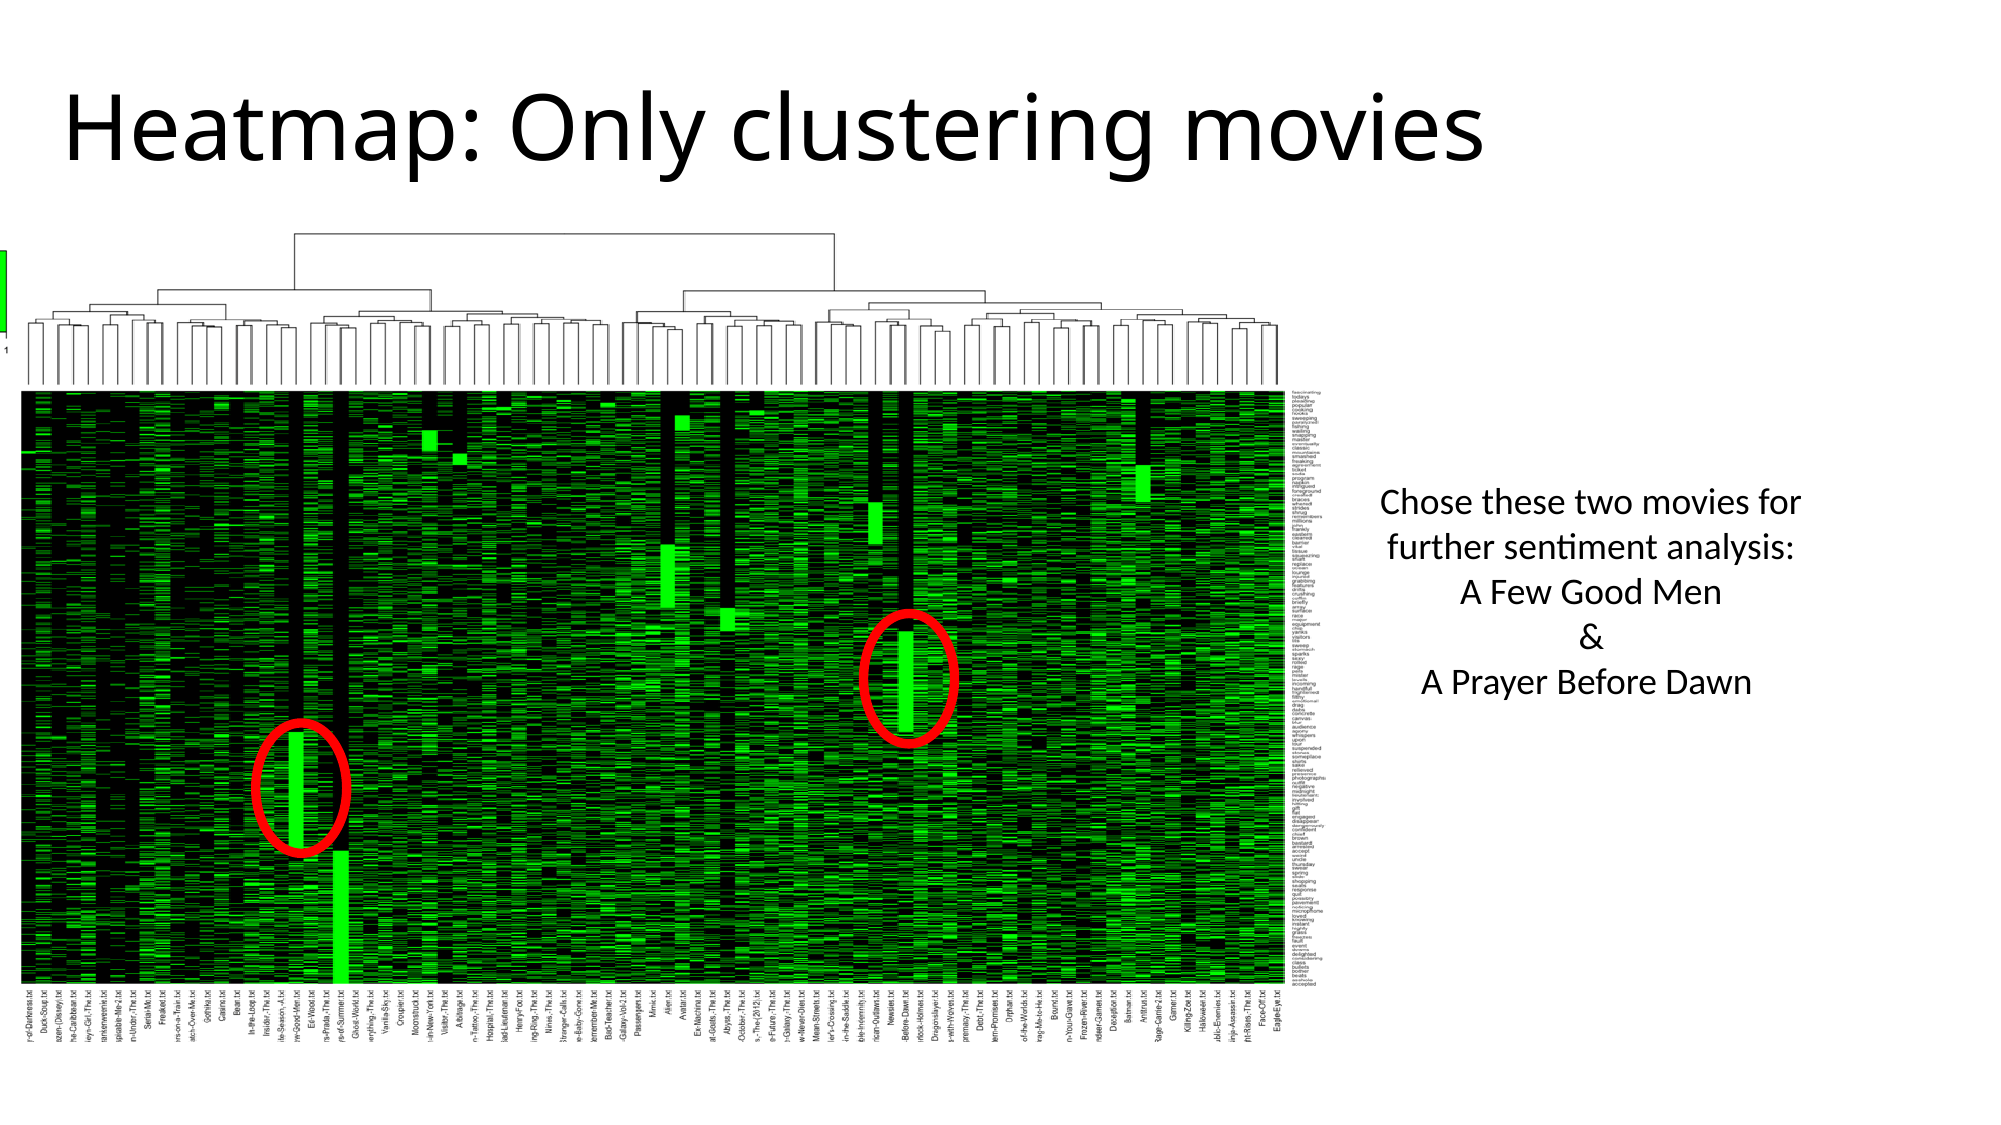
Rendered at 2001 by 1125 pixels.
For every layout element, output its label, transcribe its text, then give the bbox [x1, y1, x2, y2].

text_box Chose these two movies for further sentiment analysis: A Few Good Men & A Prayer Before Dawn [1360, 469, 1850, 710]
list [0, 227, 1360, 1042]
title Heatmap: Only clustering movies [46, 22, 1772, 240]
